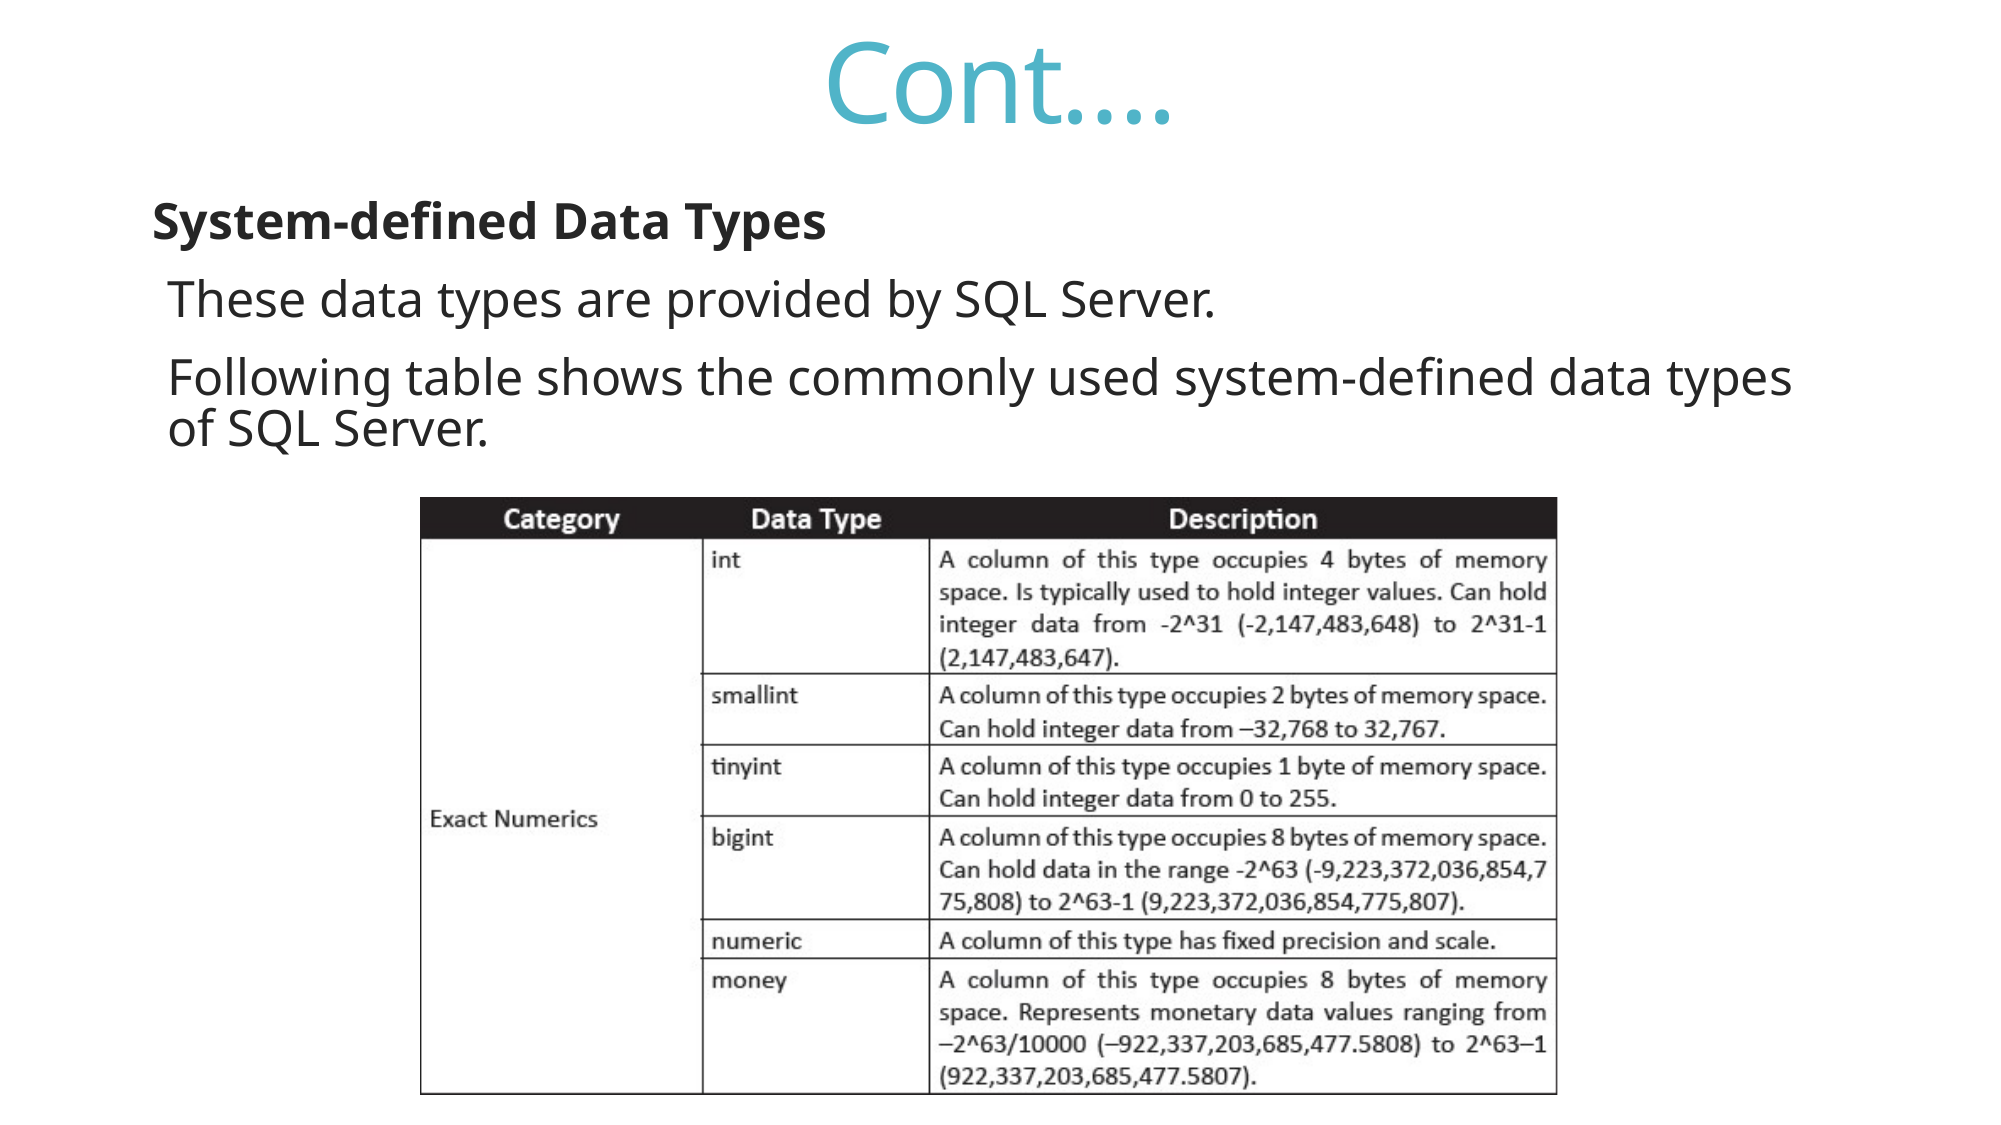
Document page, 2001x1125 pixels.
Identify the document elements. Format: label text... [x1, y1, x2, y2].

title Cont…. [137, 5, 1863, 174]
list System-defined Data Types These data types are provided by SQL Server. Following table shows the commonly used system-defined data types of SQL Server. [137, 191, 1863, 498]
text_box [420, 497, 1558, 1095]
